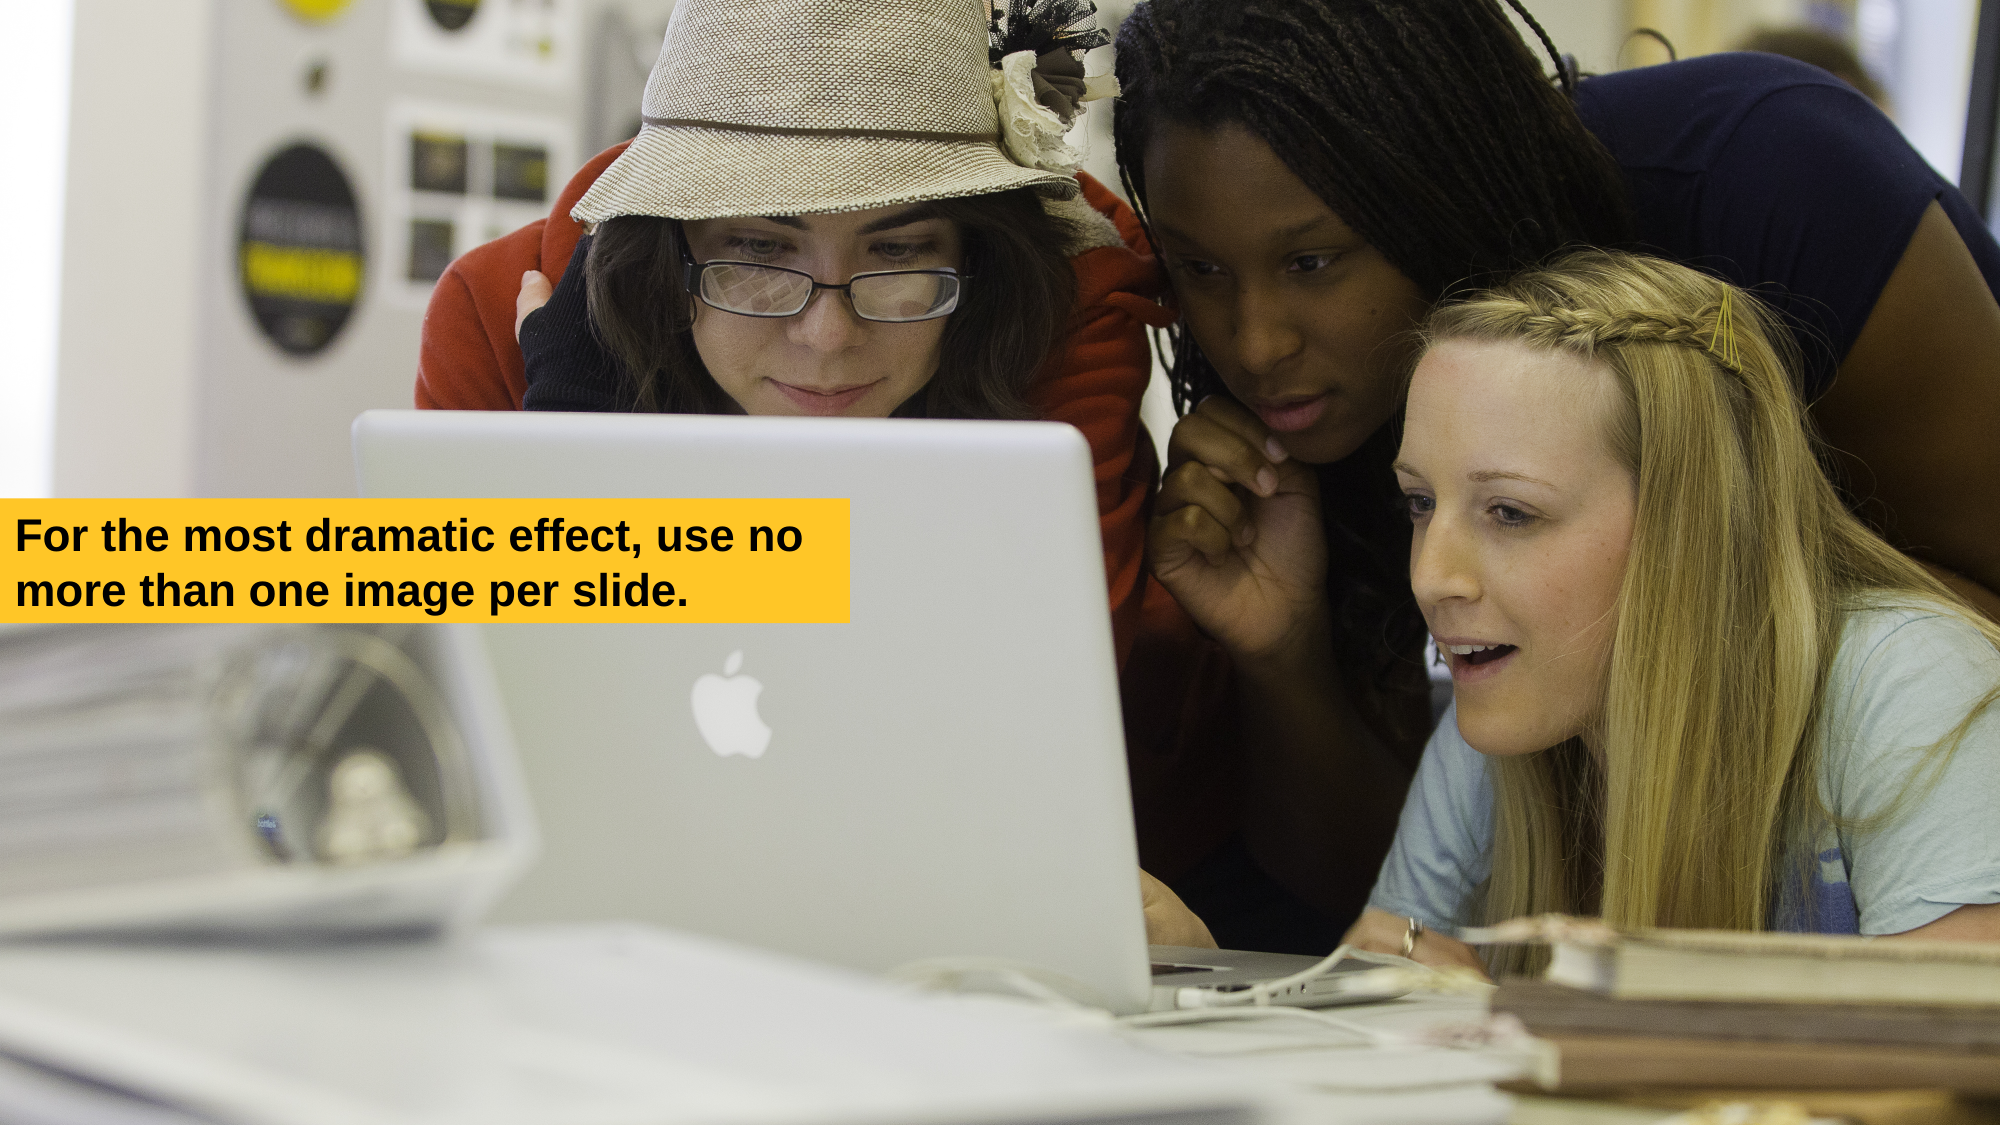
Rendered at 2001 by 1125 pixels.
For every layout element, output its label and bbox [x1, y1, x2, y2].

list [0, 0, 2000, 1125]
